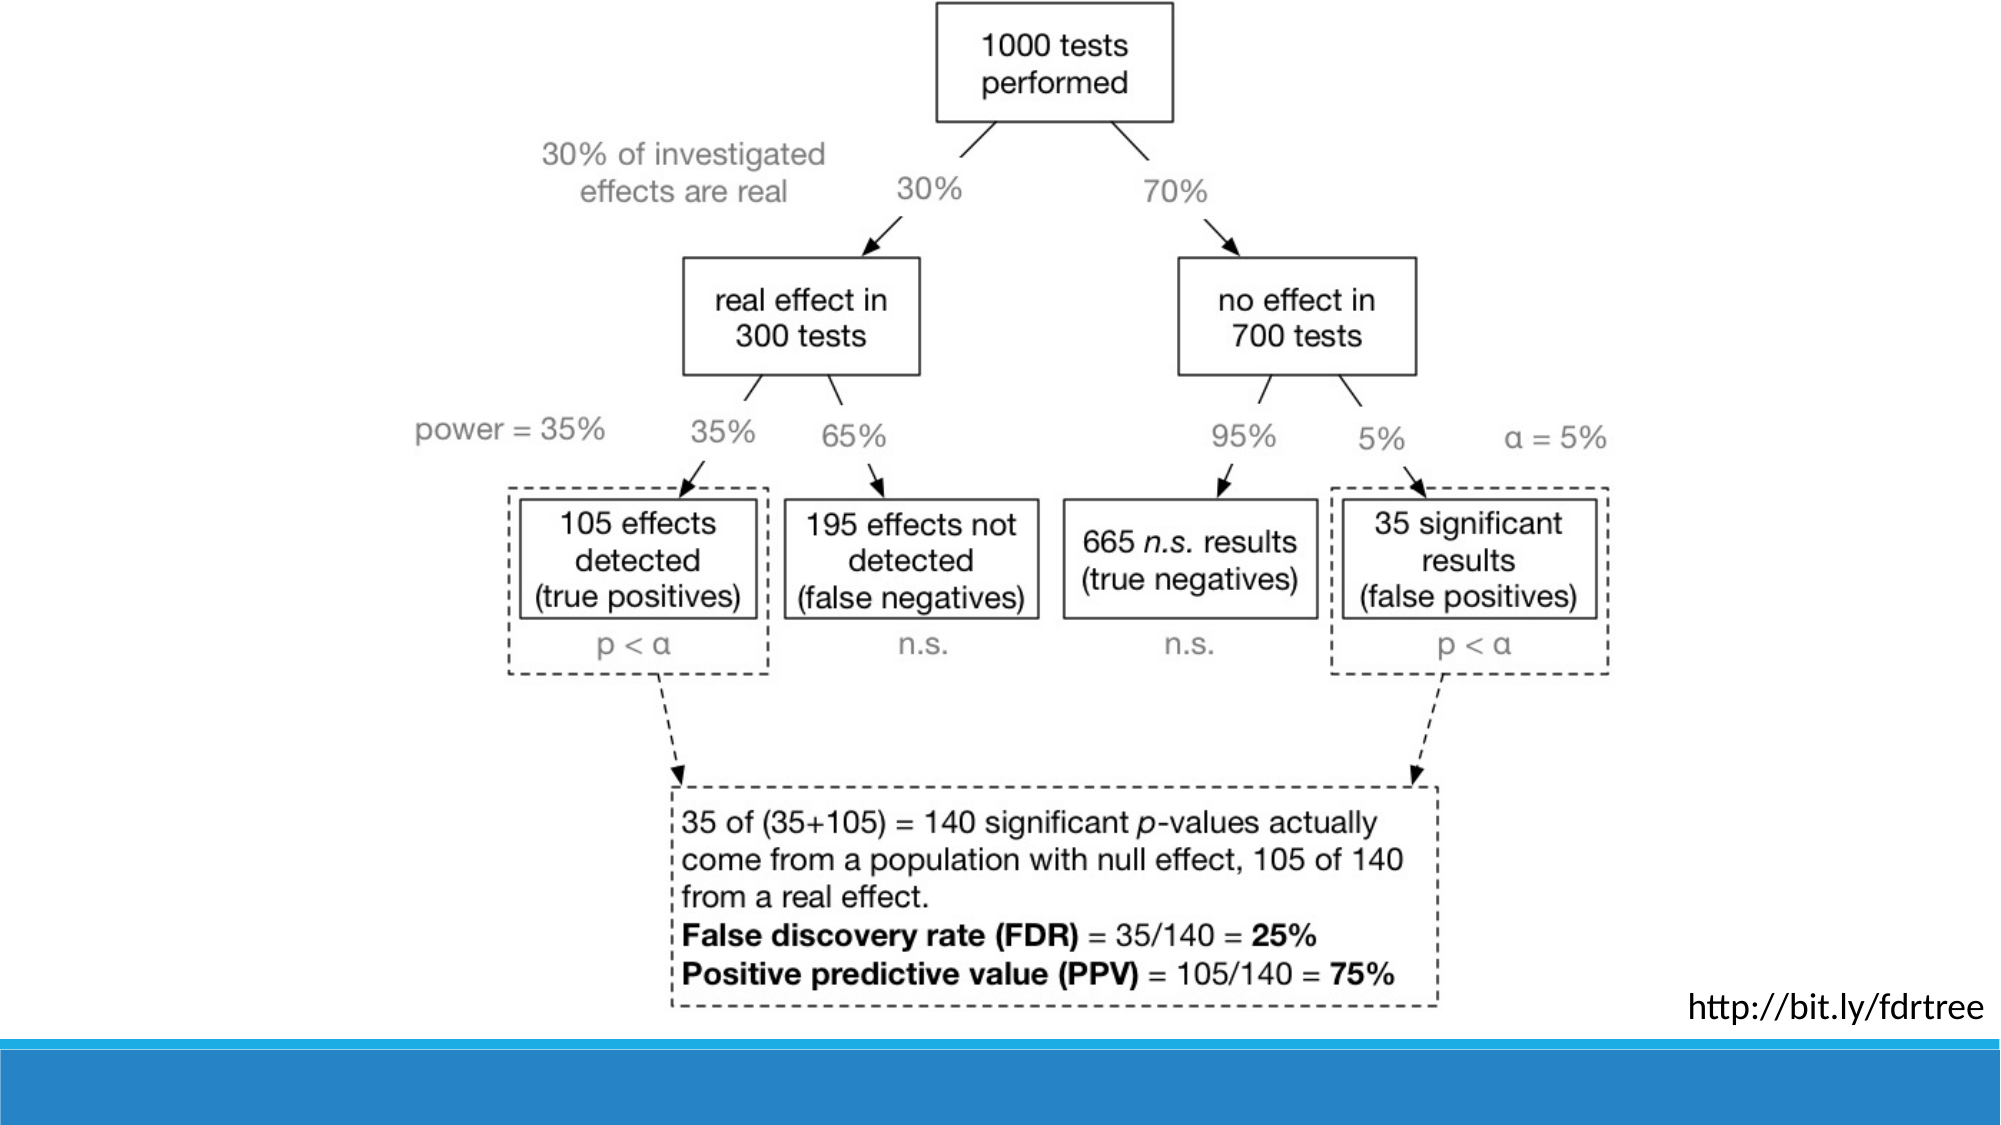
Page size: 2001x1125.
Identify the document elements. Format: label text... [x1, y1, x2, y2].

picture [379, 0, 1621, 1013]
text_box http://bit.ly/fdrtree [1517, 974, 2000, 1035]
